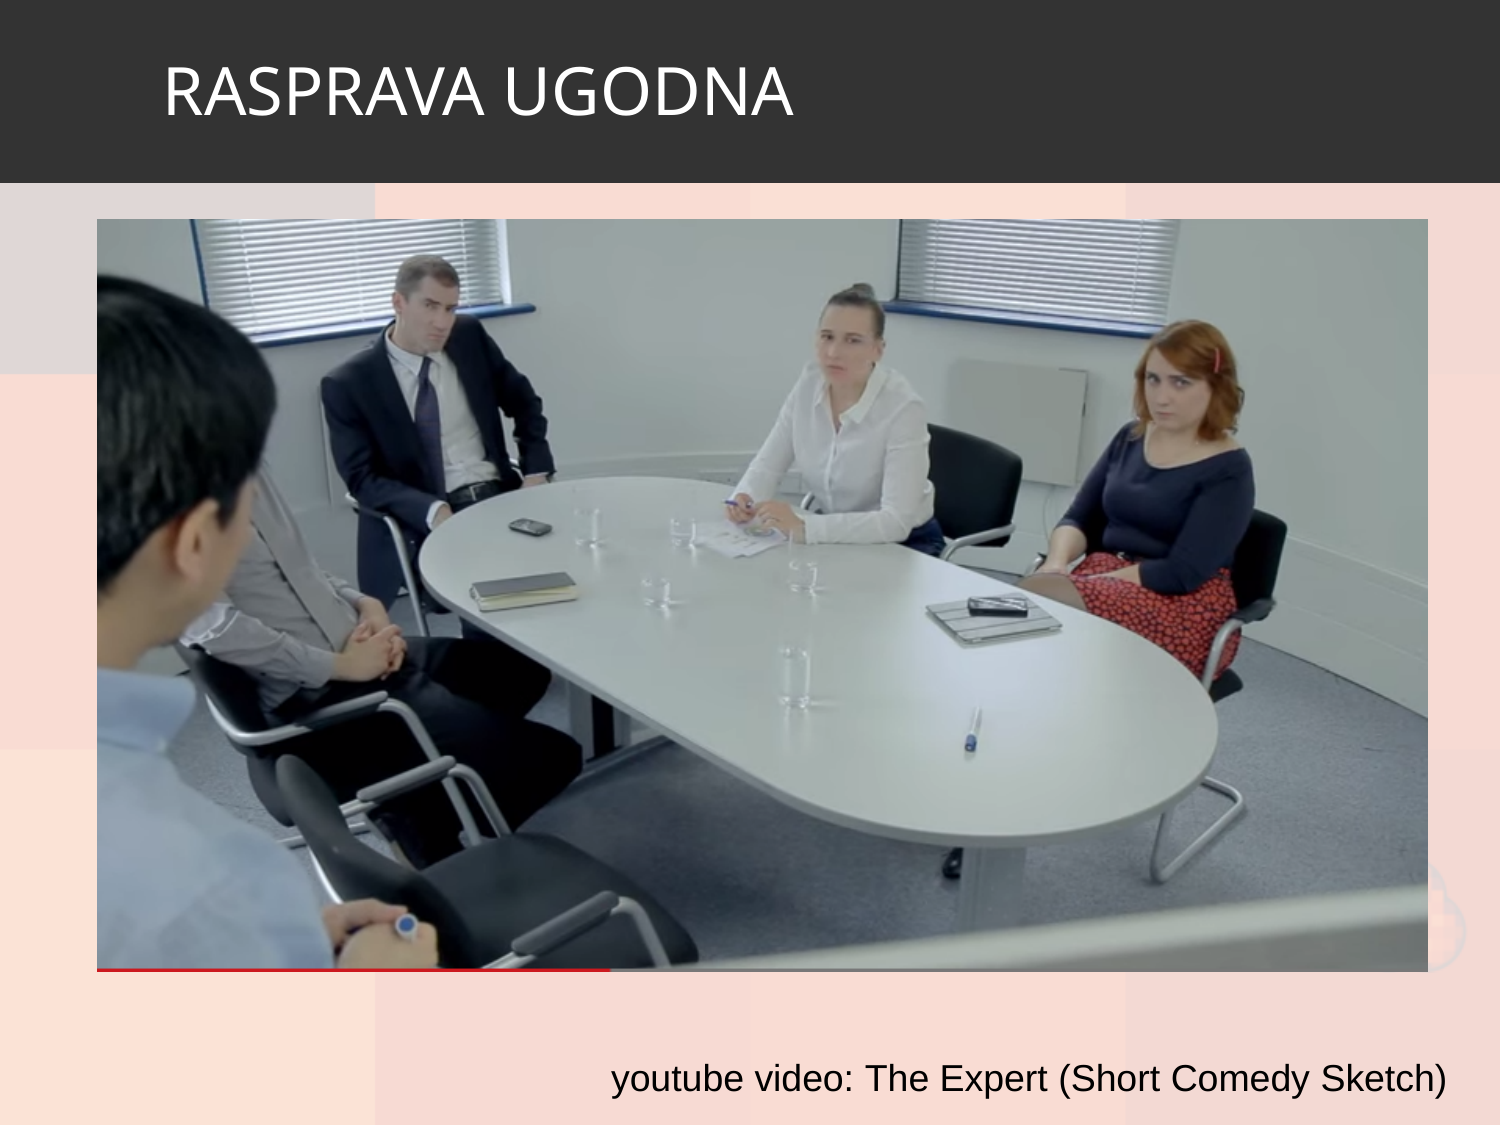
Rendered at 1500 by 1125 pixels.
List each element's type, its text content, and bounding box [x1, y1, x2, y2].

text_box youtube video: The Expert (Short Comedy Sketch) [596, 1046, 1463, 1107]
picture [97, 219, 1428, 972]
title Rasprava Ugodna [0, 0, 1500, 181]
text_box [0, 181, 1500, 1125]
